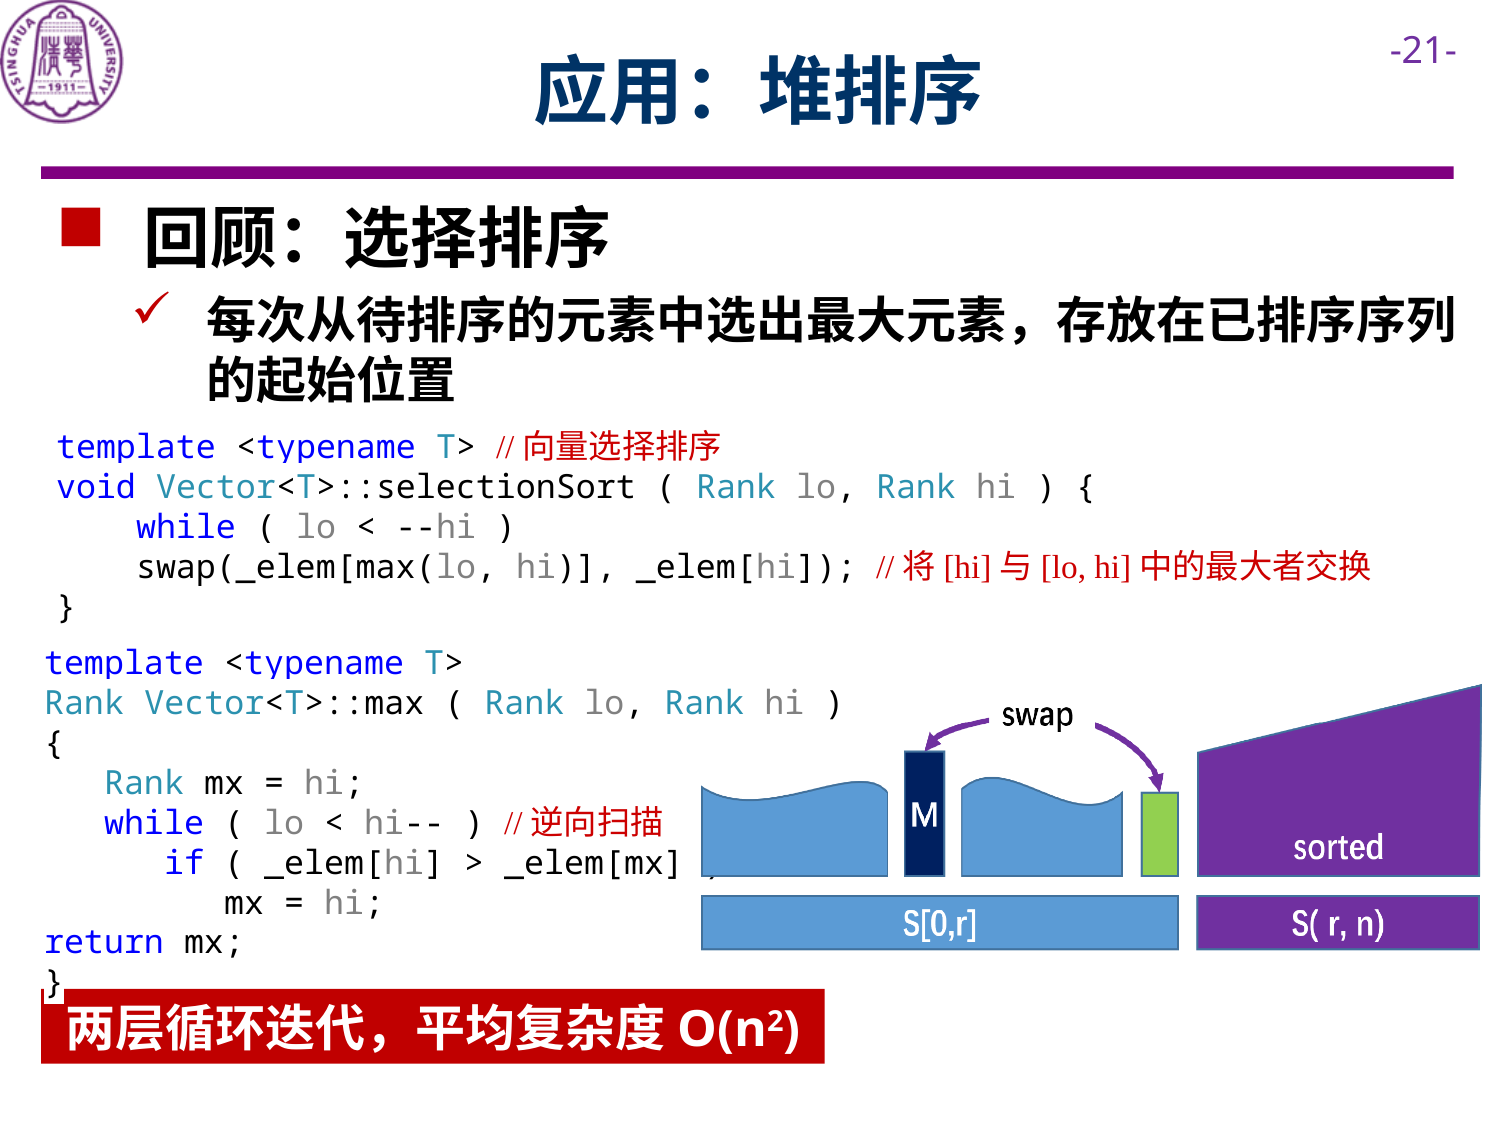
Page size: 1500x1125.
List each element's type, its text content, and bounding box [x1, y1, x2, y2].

title 应用：堆排序 [135, 13, 1383, 165]
picture [0, 0, 124, 124]
picture [697, 676, 1483, 953]
text_box 两层循环迭代，平均复杂度O(n2) [41, 1008, 825, 1064]
text_box template <typename T> //向量选择排序 void Vector<T>::selectionSort ( Rank lo, Rank hi ) { while ( lo < --hi ) swap(_elem[max(lo, hi)], _elem[hi]); //将[hi]与[lo, hi]中的最大者交换 } [41, 418, 1455, 633]
text_box template <typename T> Rank Vector<T>::max ( Rank lo, Rank hi ) { Rank mx = hi; while ( lo < hi-- ) //逆向扫描 if ( _elem[hi] > _elem[mx] ) mx = hi; return mx; } [29, 633, 895, 1008]
text_box 回顾：选择排序 每次从待排序的元素中选出最大元素，存放在已排序序列的起始位置 [41, 188, 1483, 416]
